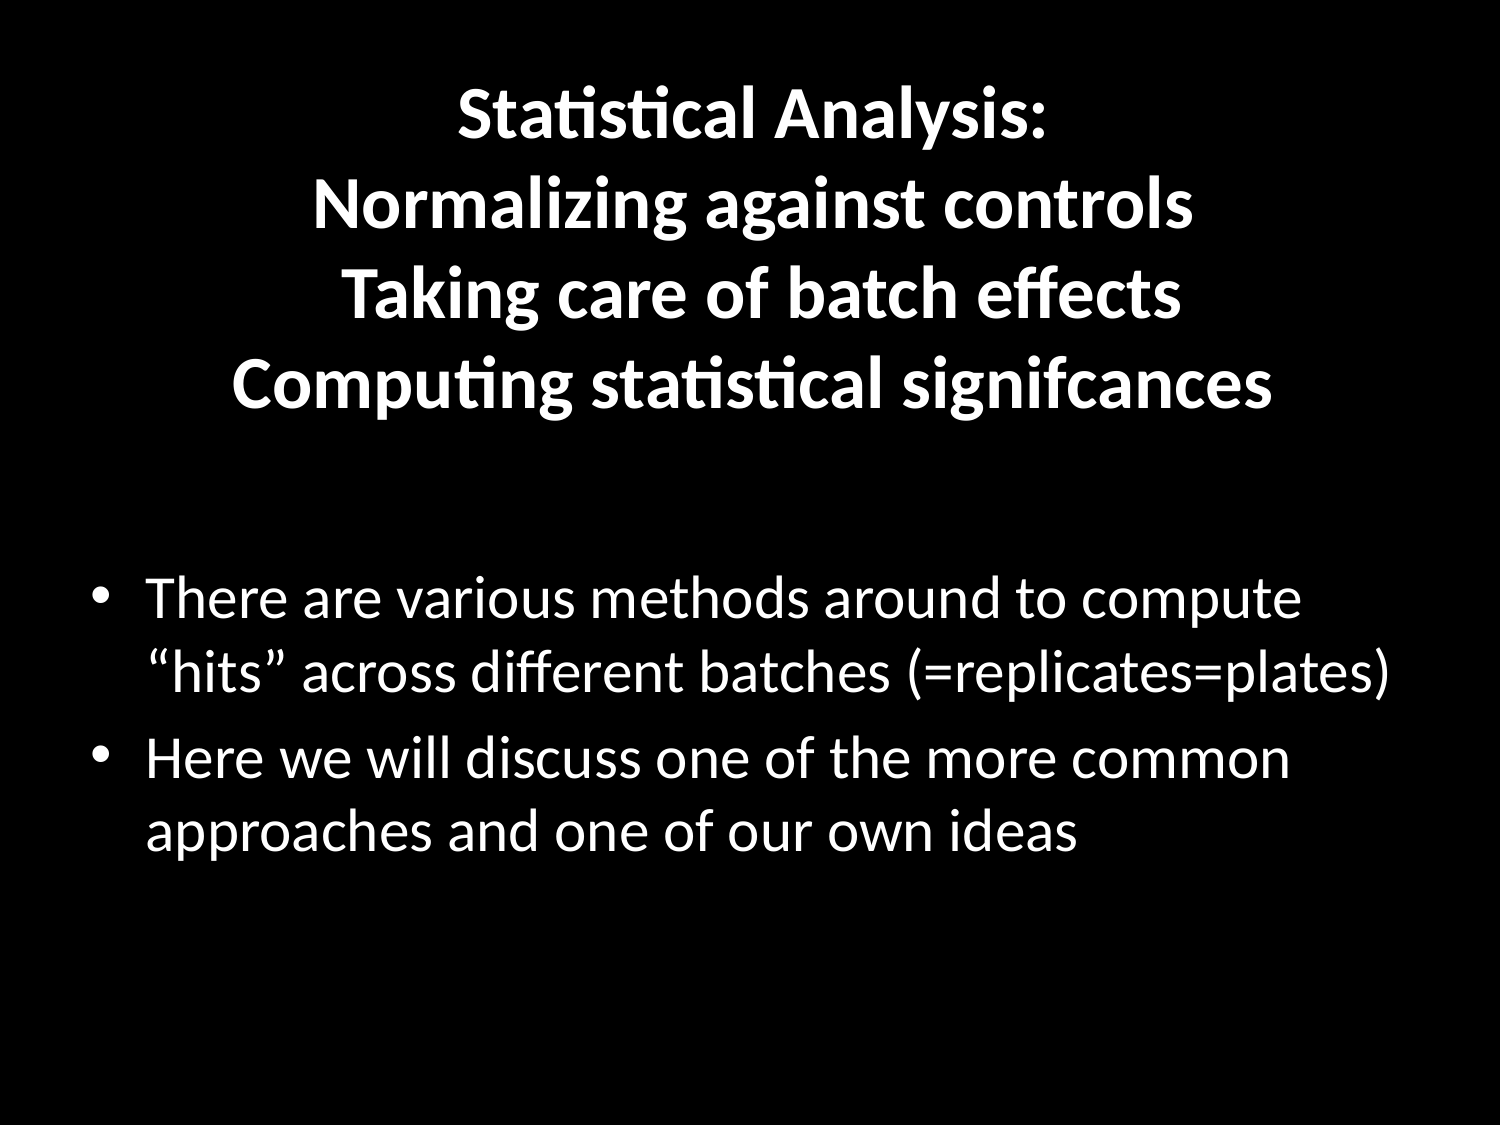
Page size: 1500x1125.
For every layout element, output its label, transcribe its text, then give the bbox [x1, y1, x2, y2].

text_box Statistical Analysis: Normalizing against controls Taking care of batch effects Computing statistical signifcances [87, 149, 1438, 338]
list There are various methods around to compute “hits” across different batches (=replicates=plates) Here we will discuss one of the more common approaches and one of our own ideas [75, 549, 1425, 938]
